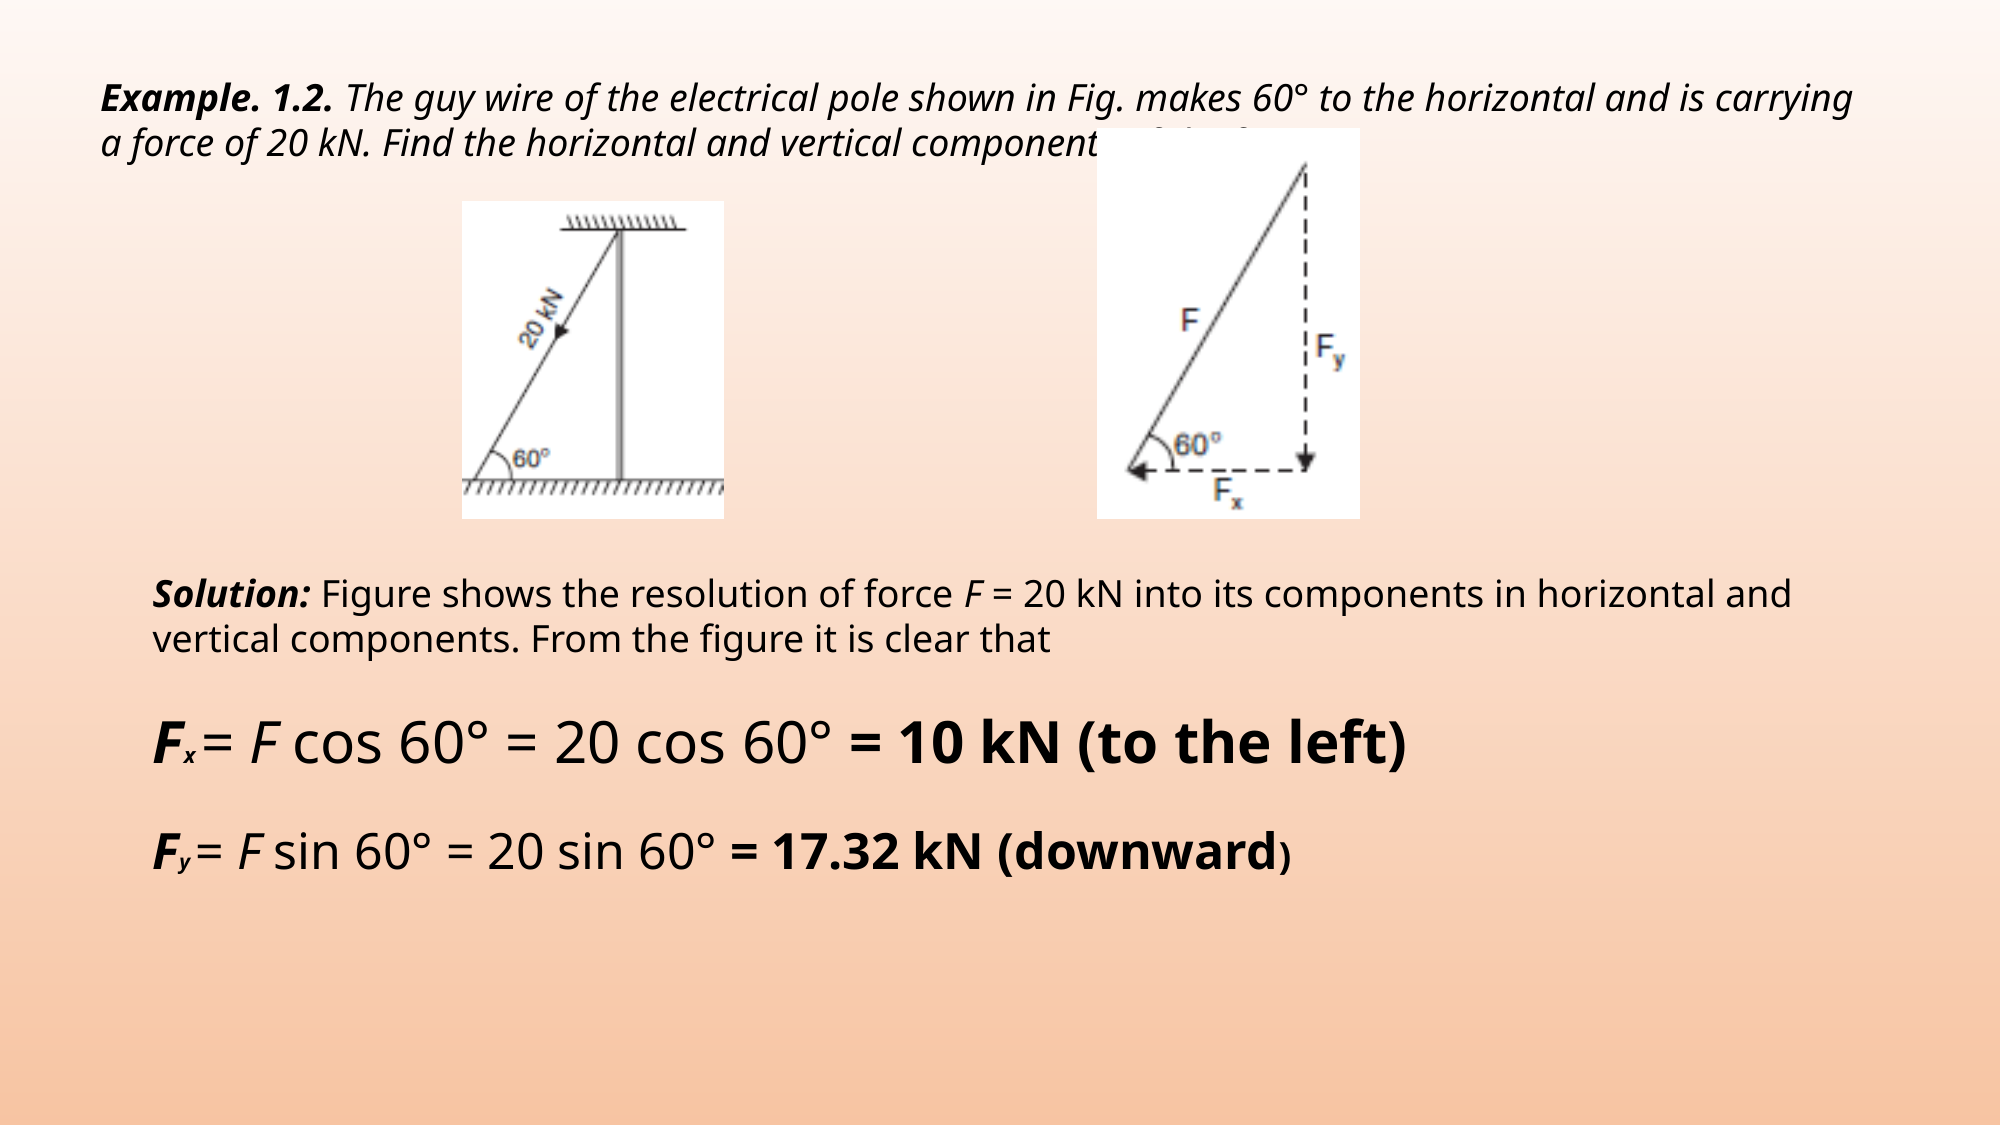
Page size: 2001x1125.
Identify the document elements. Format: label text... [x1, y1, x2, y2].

text_box Example. 1.2. The guy wire of the electrical pole shown in Fig. makes 60° to the horizontal and is carrying a force of 20 kN. Find the horizontal and vertical components of the force. [85, 66, 1891, 172]
picture [462, 201, 724, 519]
text_box Solution: Figure shows the resolution of force F = 20 kN into its components in horizontal and vertical components. From the figure it is clear that Fx = F cos 60° = 20 cos 60° = 10 kN (to the left) Fy = F sin 60° = 20 sin 60° = 17.32 kN (downward) [138, 562, 1891, 888]
picture [1097, 128, 1360, 519]
